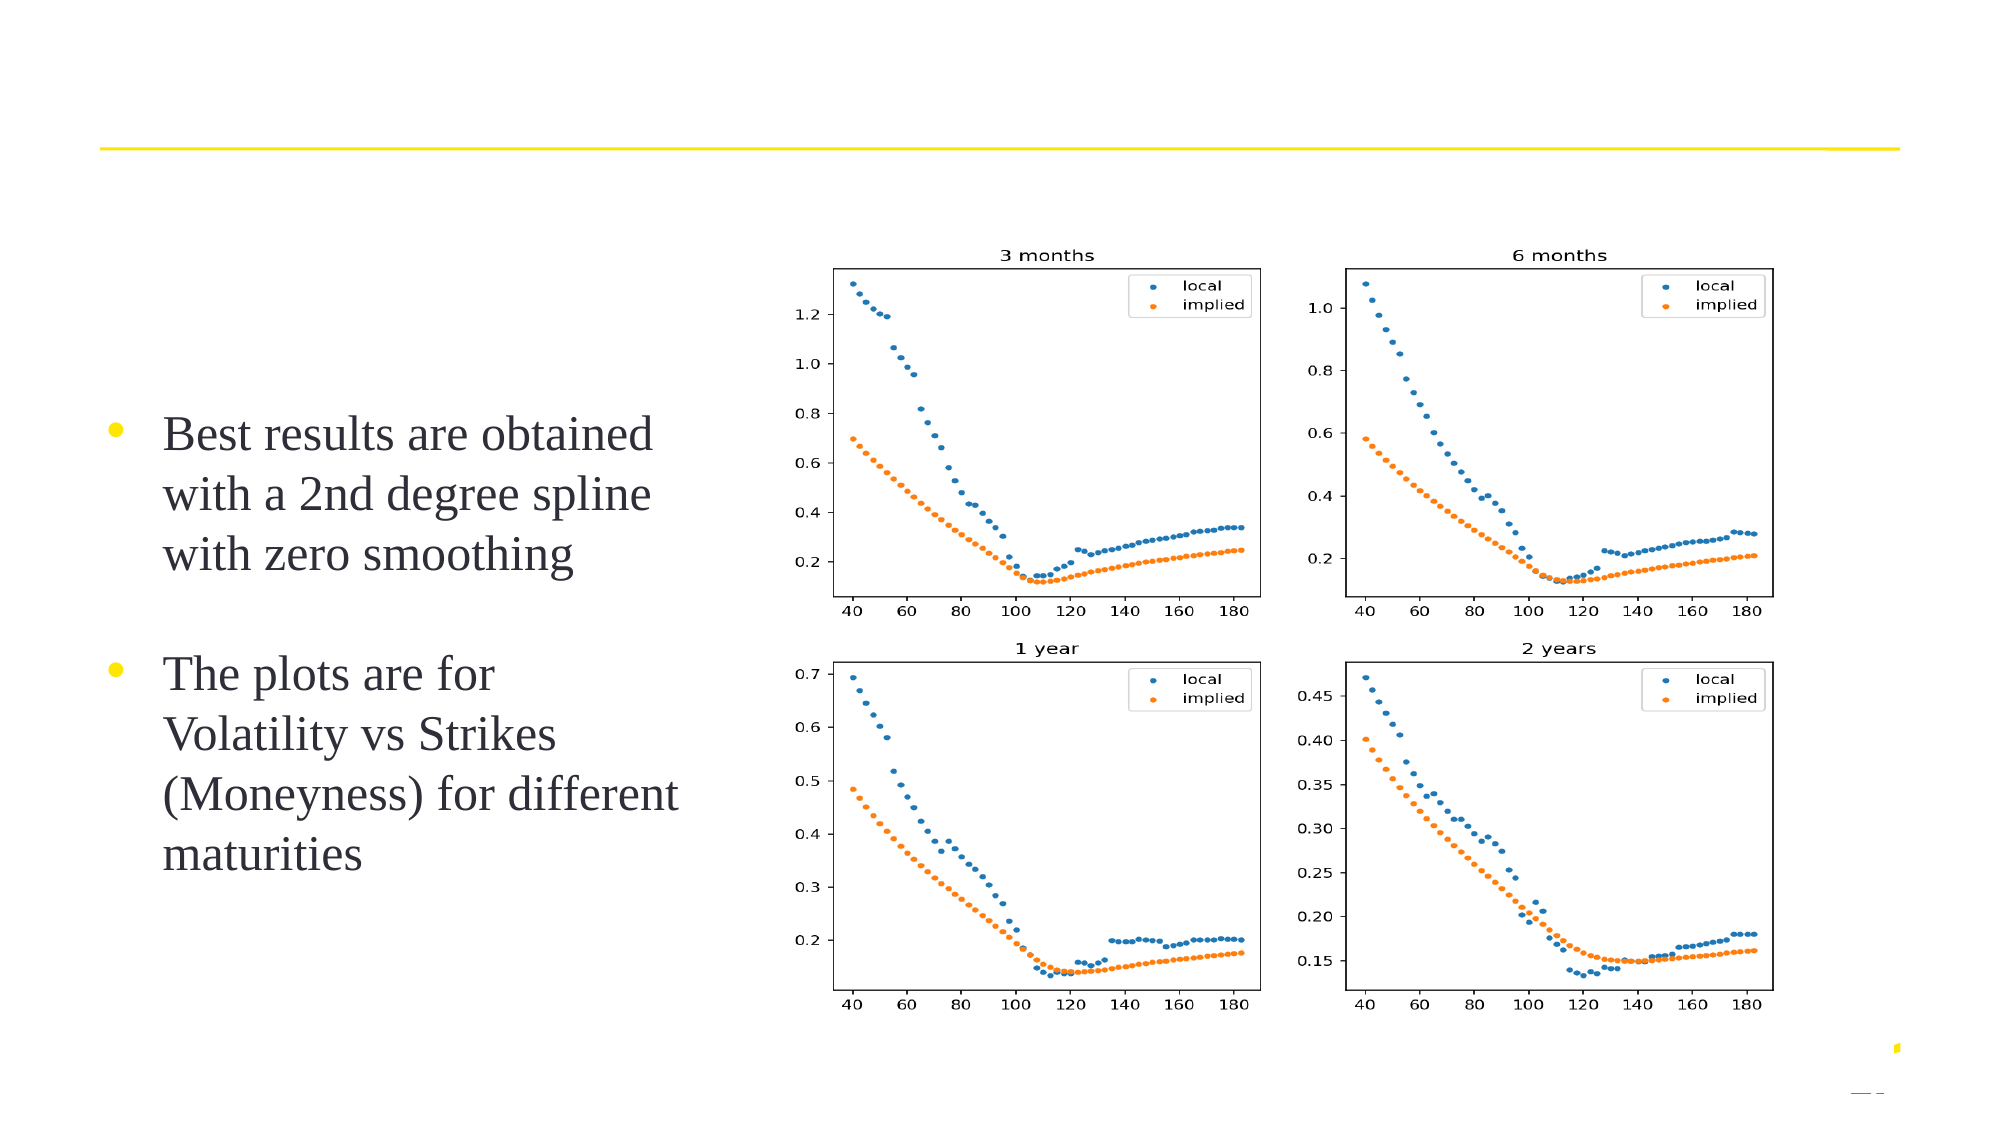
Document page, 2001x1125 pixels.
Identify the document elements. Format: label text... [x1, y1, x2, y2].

picture [681, 155, 1894, 1093]
list Best results are obtained with a 2nd degree spline with zero smoothing The plots are for Volatility vs Strikes (Moneyness) for different maturities [106, 399, 676, 1021]
